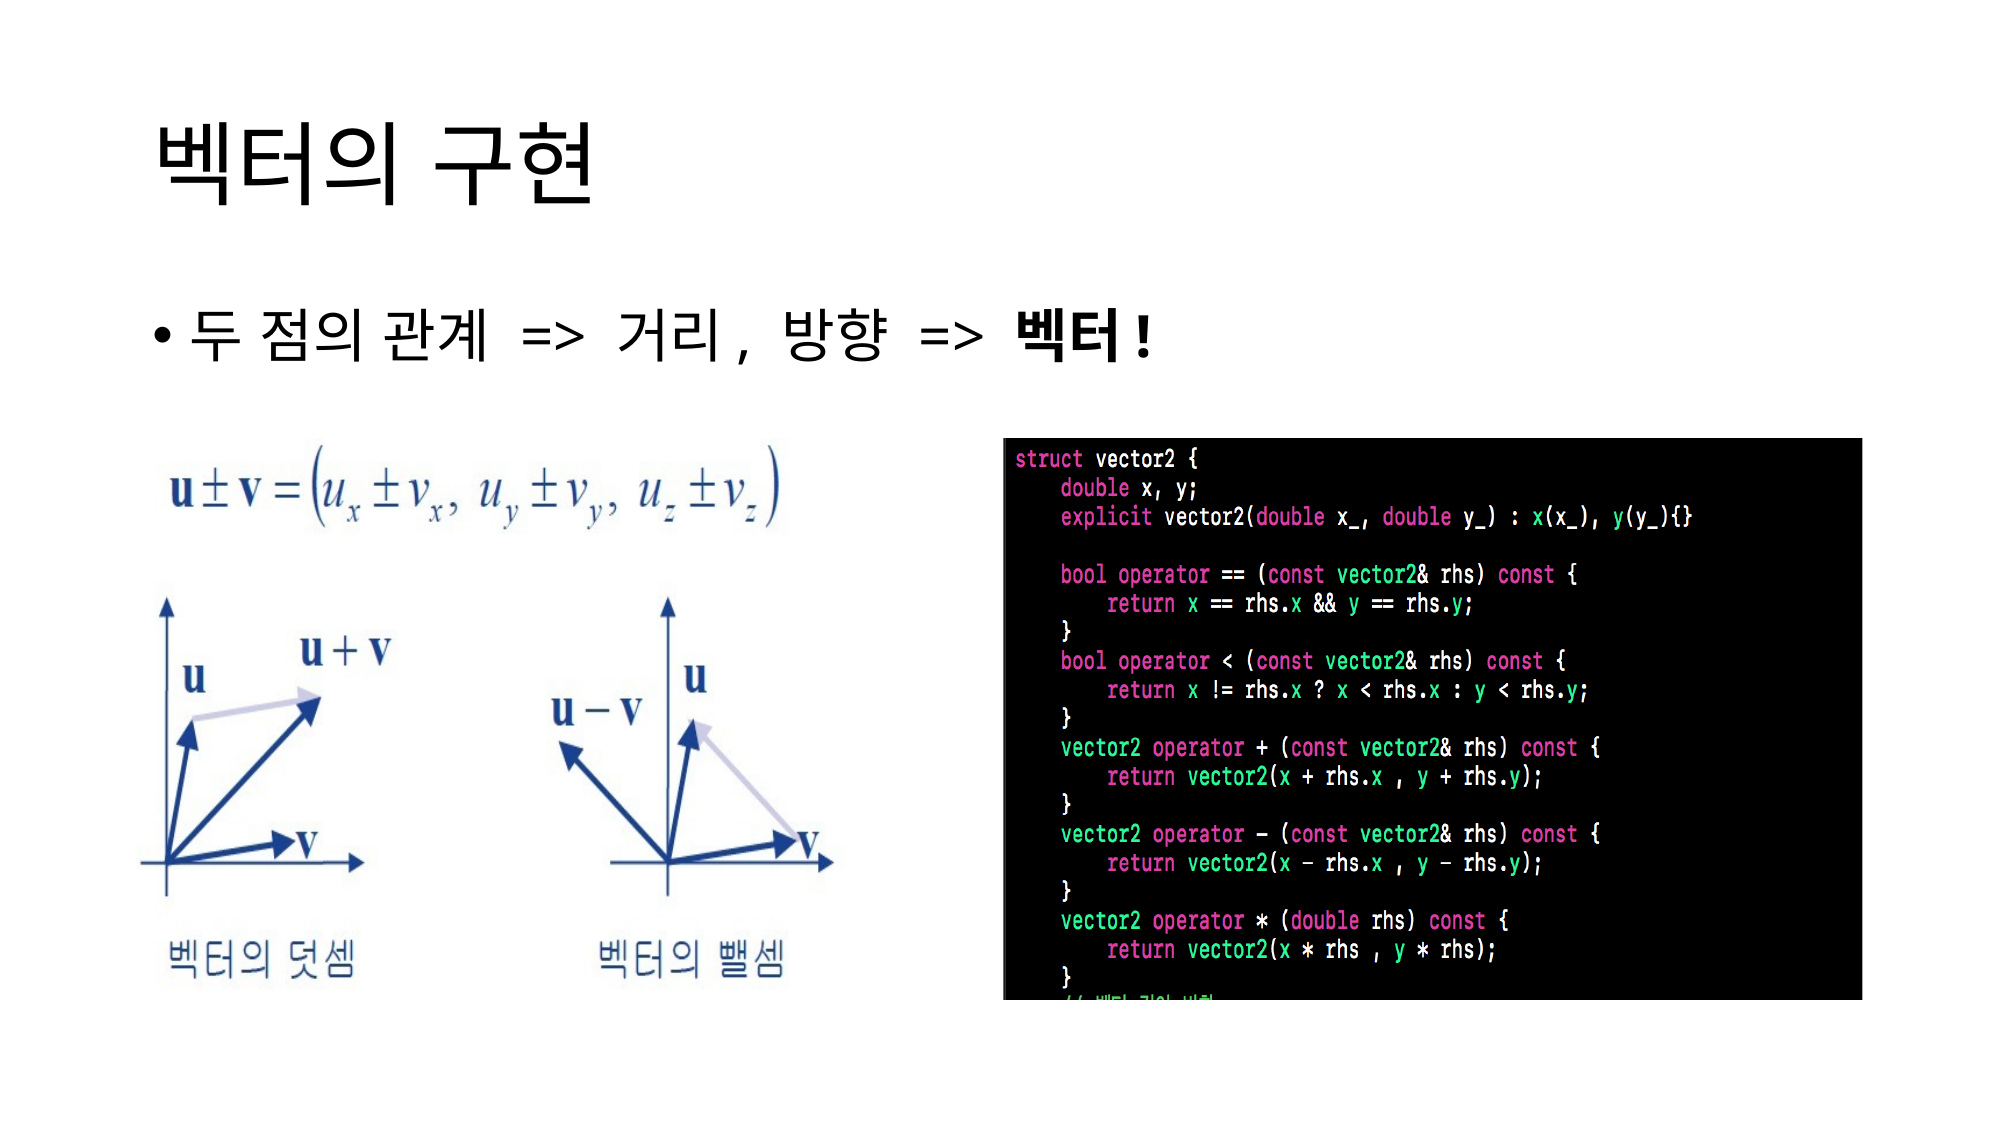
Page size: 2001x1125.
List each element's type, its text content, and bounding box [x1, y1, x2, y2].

picture [1003, 438, 1863, 1000]
title 벡터의 구현 [137, 59, 1863, 278]
list 두 점의 관계 => 거리, 방향 => 벡터! [137, 299, 1863, 1014]
picture [137, 438, 844, 1000]
